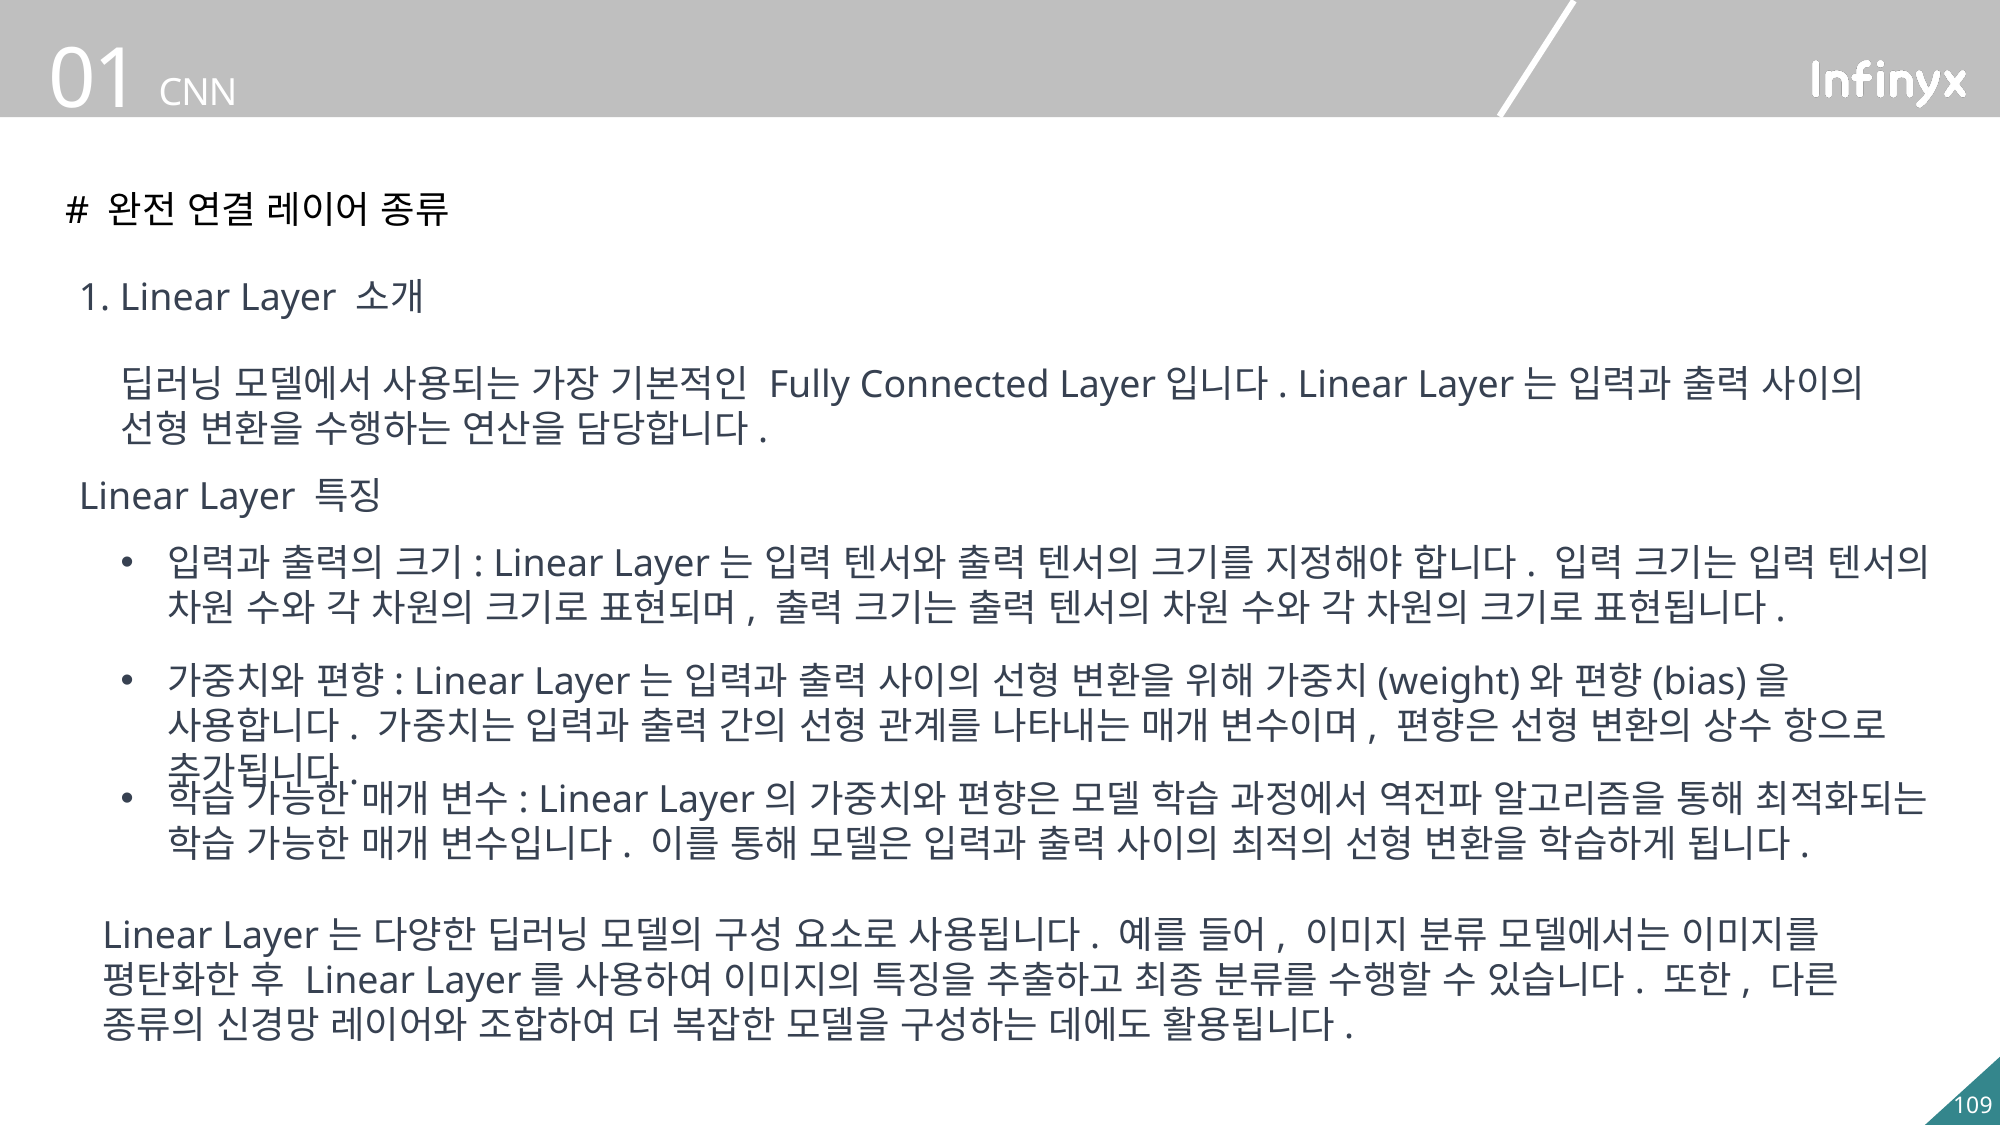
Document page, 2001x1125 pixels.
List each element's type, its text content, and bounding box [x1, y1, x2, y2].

text_box Linear Layer 특징 [64, 464, 1069, 525]
picture [1812, 60, 1966, 108]
text_box 1. Linear Layer 소개 [64, 265, 1875, 326]
text_box Linear Layer는 다양한 딥러닝 모델의 구성 요소로 사용됩니다. 예를 들어, 이미지 분류 모델에서는 이미지를 평탄화한 후 Linear Layer를 사용하여 이미지의 특징을 추출하고 최종 분류를 수행할 수 있습니다. 또한, 다른 종류의 신경망 레이어와 조합하여 더 복잡한 모델을 구성하는 데에도 활용됩니다. [87, 904, 1947, 1054]
text_box # 완전 연결 레이어 종류 [50, 178, 1055, 239]
text_box 입력과 출력의 크기: Linear Layer는 입력 텐서와 출력 텐서의 크기를 지정해야 합니다. 입력 크기는 입력 텐서의 차원 수와 각 차원의 크기로 표현되며, 출력 크기는 출력 텐서의 차원 수와 각 차원의 크기로 표현됩니다. [105, 531, 1947, 637]
text_box 가중치와 편향: Linear Layer는 입력과 출력 사이의 선형 변환을 위해 가중치(weight)와 편향(bias)을 사용합니다. 가중치는 입력과 출력 간의 선형 관계를 나타내는 매개 변수이며, 편향은 선형 변환의 상수 항으로 추가됩니다. [105, 649, 1965, 767]
text_box 학습 가능한 매개 변수: Linear Layer의 가중치와 편향은 모델 학습 과정에서 역전파 알고리즘을 통해 최적화되는 학습 가능한 매개 변수입니다. 이를 통해 모델은 입력과 출력 사이의 최적의 선형 변환을 학습하게 됩니다. [105, 767, 1965, 873]
text_box 딥러닝 모델에서 사용되는 가장 기본적인 Fully Connected Layer입니다. Linear Layer는 입력과 출력 사이의 선형 변환을 수행하는 연산을 담당합니다. [105, 352, 1917, 457]
